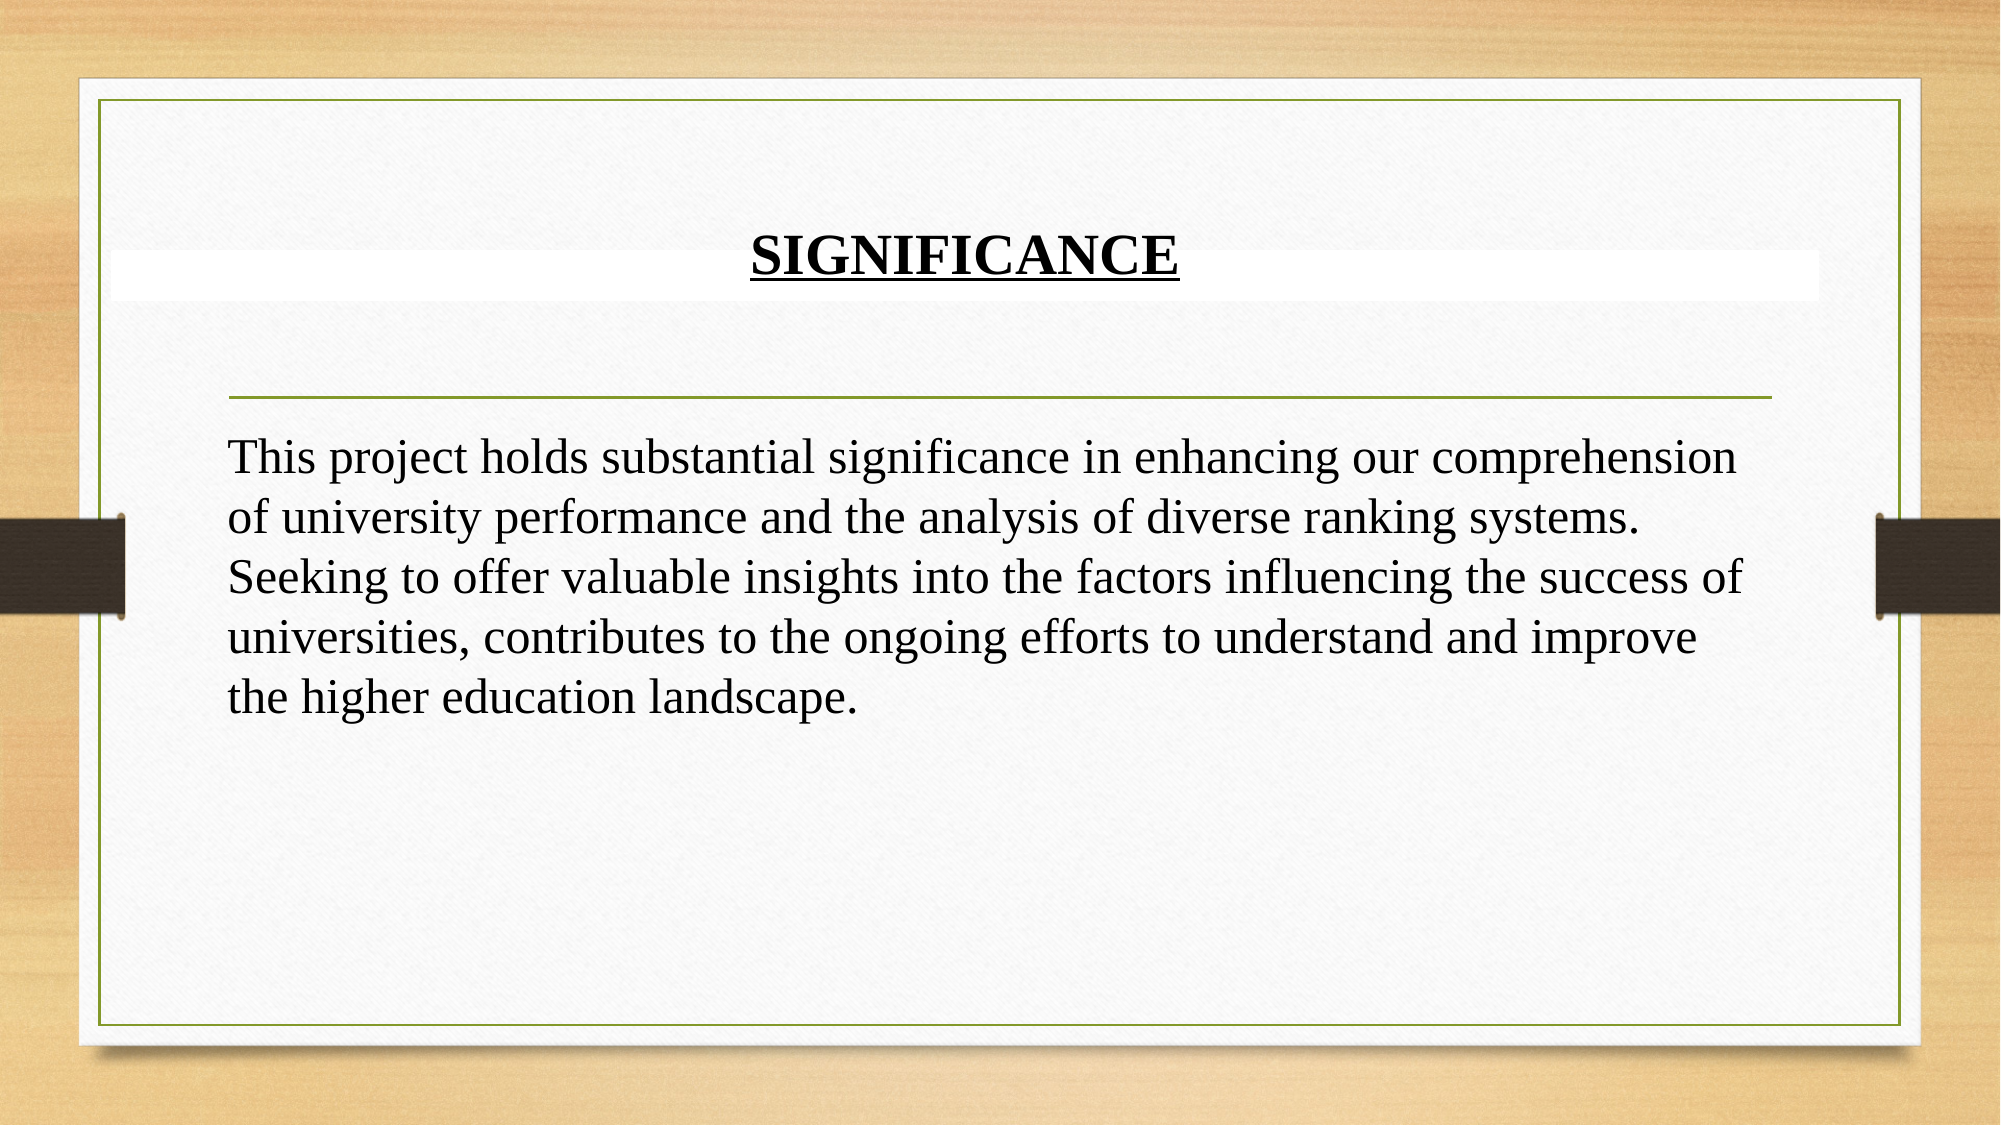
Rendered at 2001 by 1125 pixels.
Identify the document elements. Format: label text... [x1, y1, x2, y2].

title SIGNIFICANCE [111, 250, 1819, 301]
picture [0, 0, 2001, 1125]
list This project holds substantial significance in enhancing our comprehension of university performance and the analysis of diverse ranking systems. Seeking to offer valuable insights into the factors influencing the success of universities, contributes to the ongoing efforts to understand and improve the higher education landscape. [212, 333, 1788, 964]
